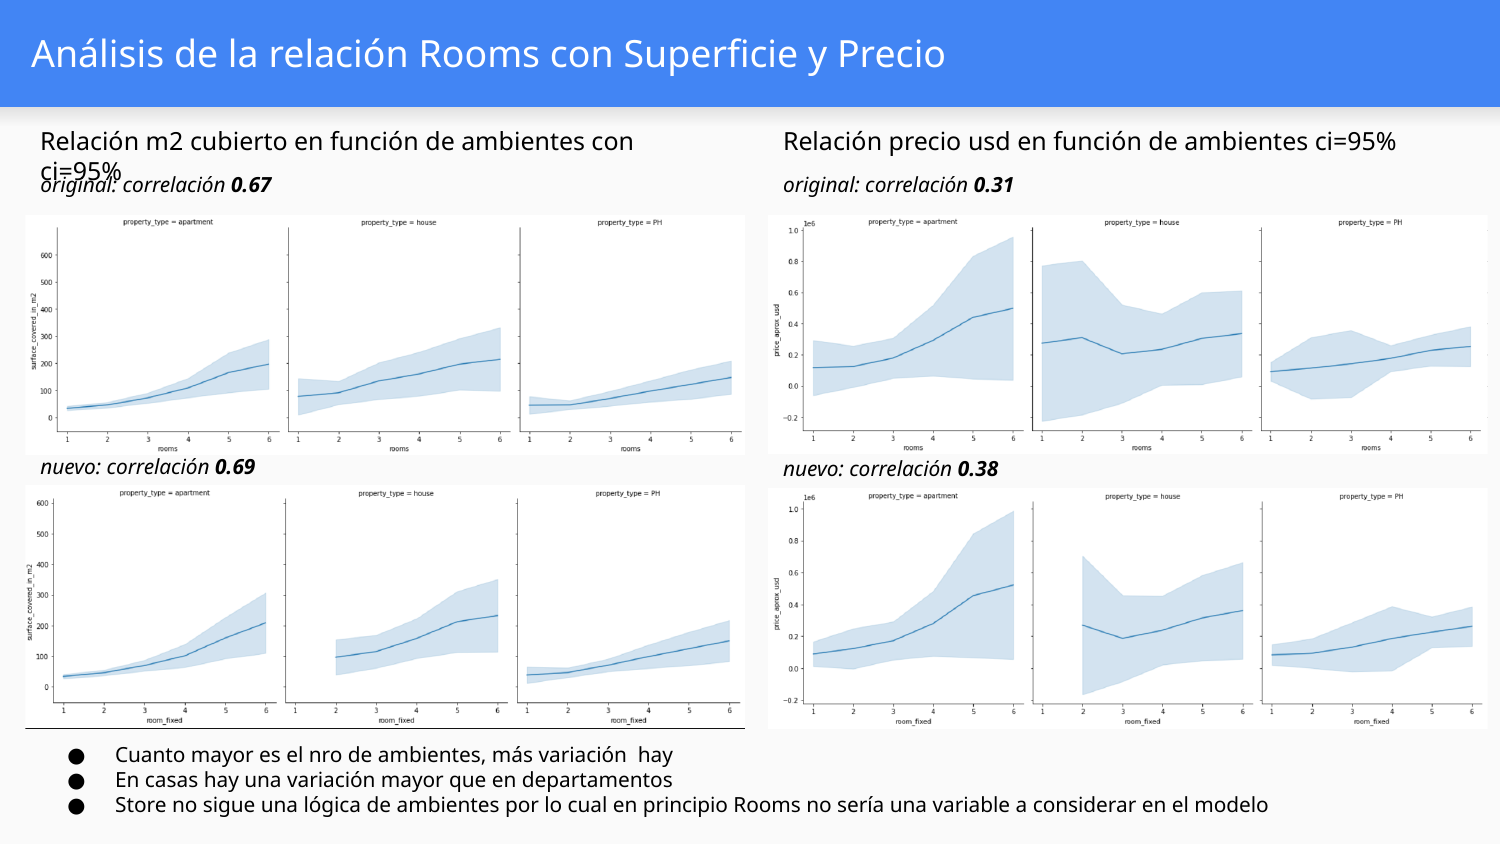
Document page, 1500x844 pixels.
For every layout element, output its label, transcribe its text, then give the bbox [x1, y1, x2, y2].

text_box original: correlación 0.31 [768, 159, 1299, 210]
picture [25, 214, 746, 456]
text_box original: correlación 0.67 [25, 159, 556, 210]
text_box nuevo: correlación 0.38 [768, 461, 1324, 486]
text_box nuevo: correlación 0.69 [25, 463, 582, 484]
text_box Relación m2 cubierto en función de ambientes con ci=95% [25, 110, 729, 200]
picture [25, 484, 746, 729]
text_box Relación precio usd en función de ambientes ci=95% [768, 110, 1488, 171]
picture [767, 487, 1488, 729]
picture [767, 214, 1488, 454]
text_box Cuanto mayor es el nro de ambientes, más variación hay En casas hay una variación mayor que en departamentos Store no sigue una lógica de ambientes por lo cual en principio Rooms no sería una variable a considerar en el modelo [25, 726, 1485, 832]
title Análisis de la relación Rooms con Superficie y Precio [16, 2, 1464, 102]
